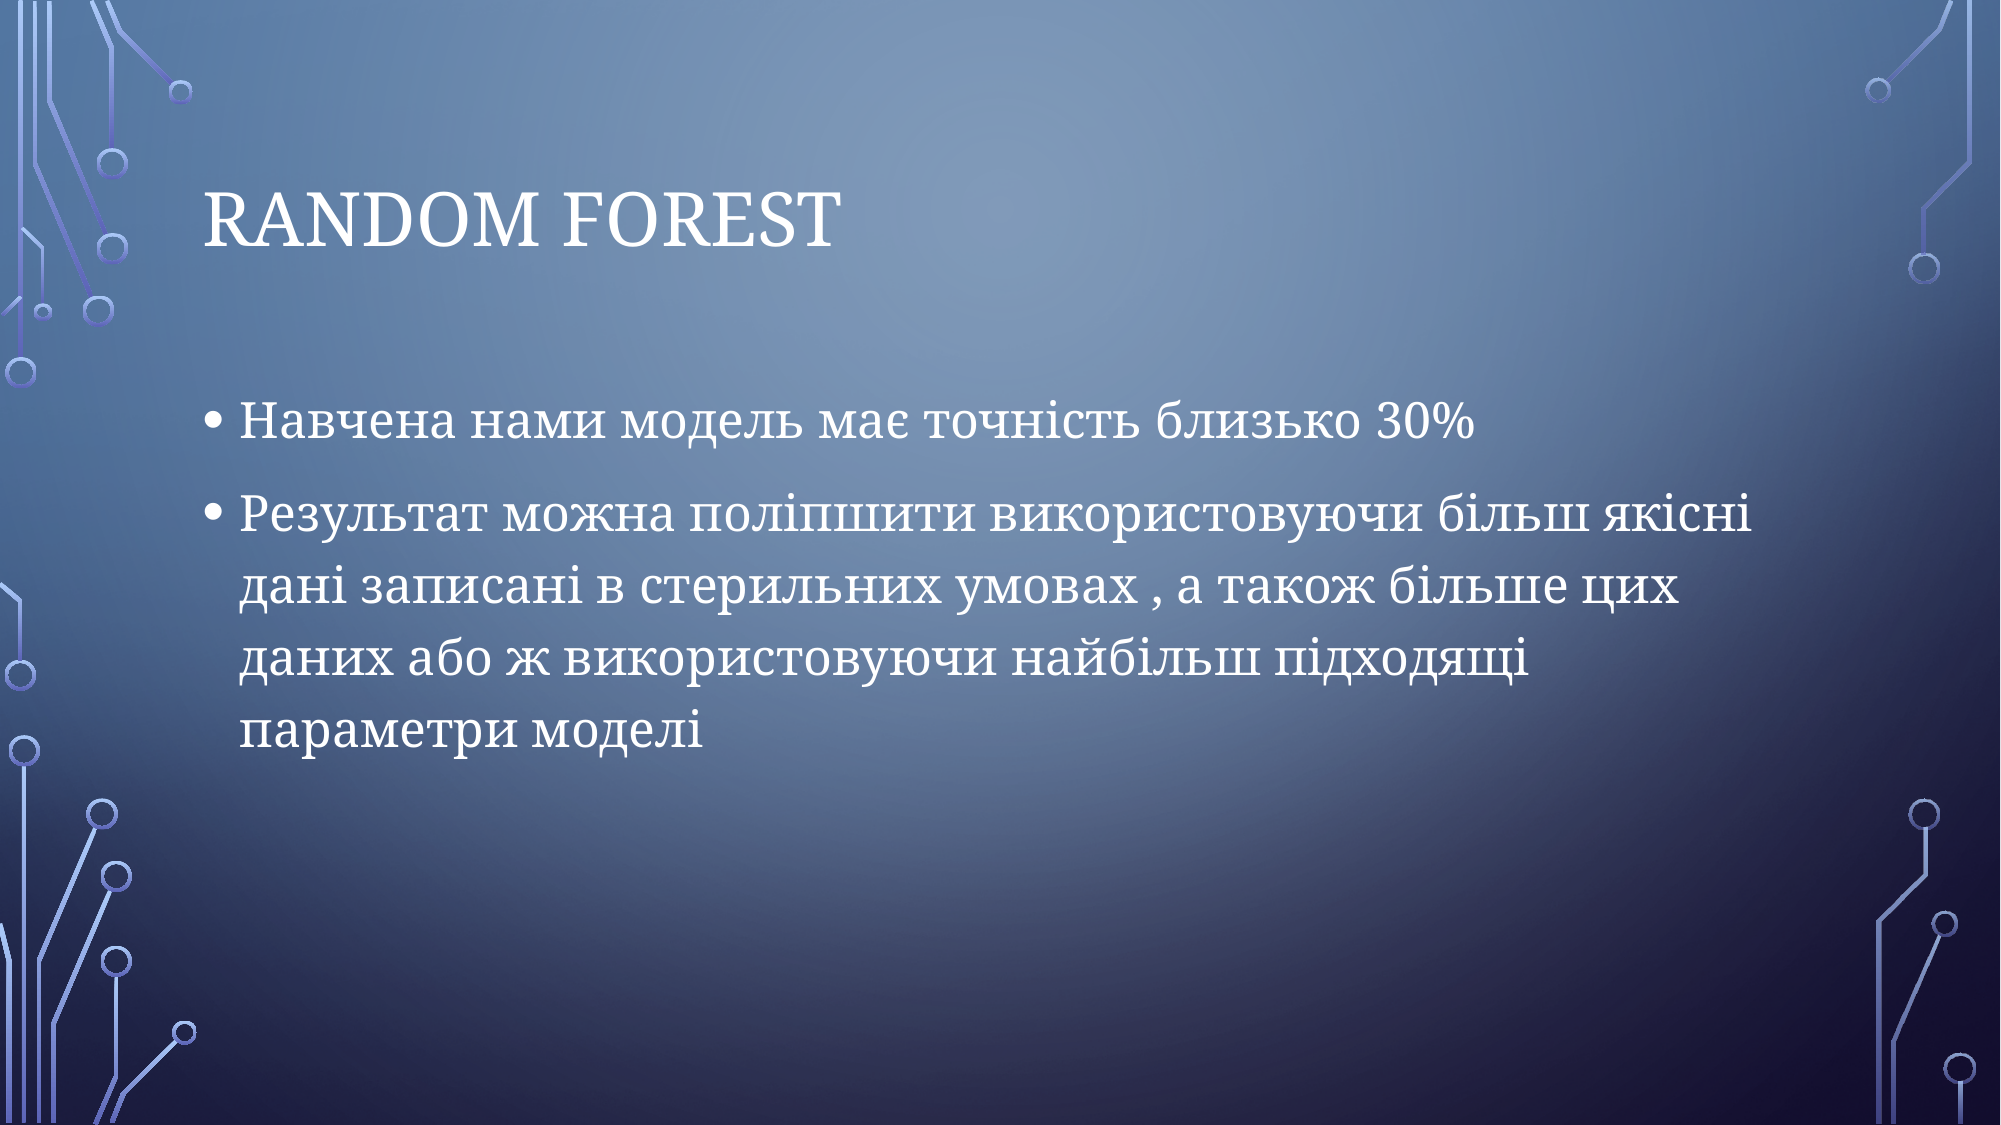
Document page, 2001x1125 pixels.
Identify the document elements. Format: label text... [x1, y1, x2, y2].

list Навчена нами модель має точність близько 30% Результат можна поліпшити використовуючи більш якісні дані записані в стерильних умовах , а також більше цих даних або ж використовуючи найбільш підходящі параметри моделі [187, 369, 1813, 950]
title Random Forest [187, 101, 1813, 344]
